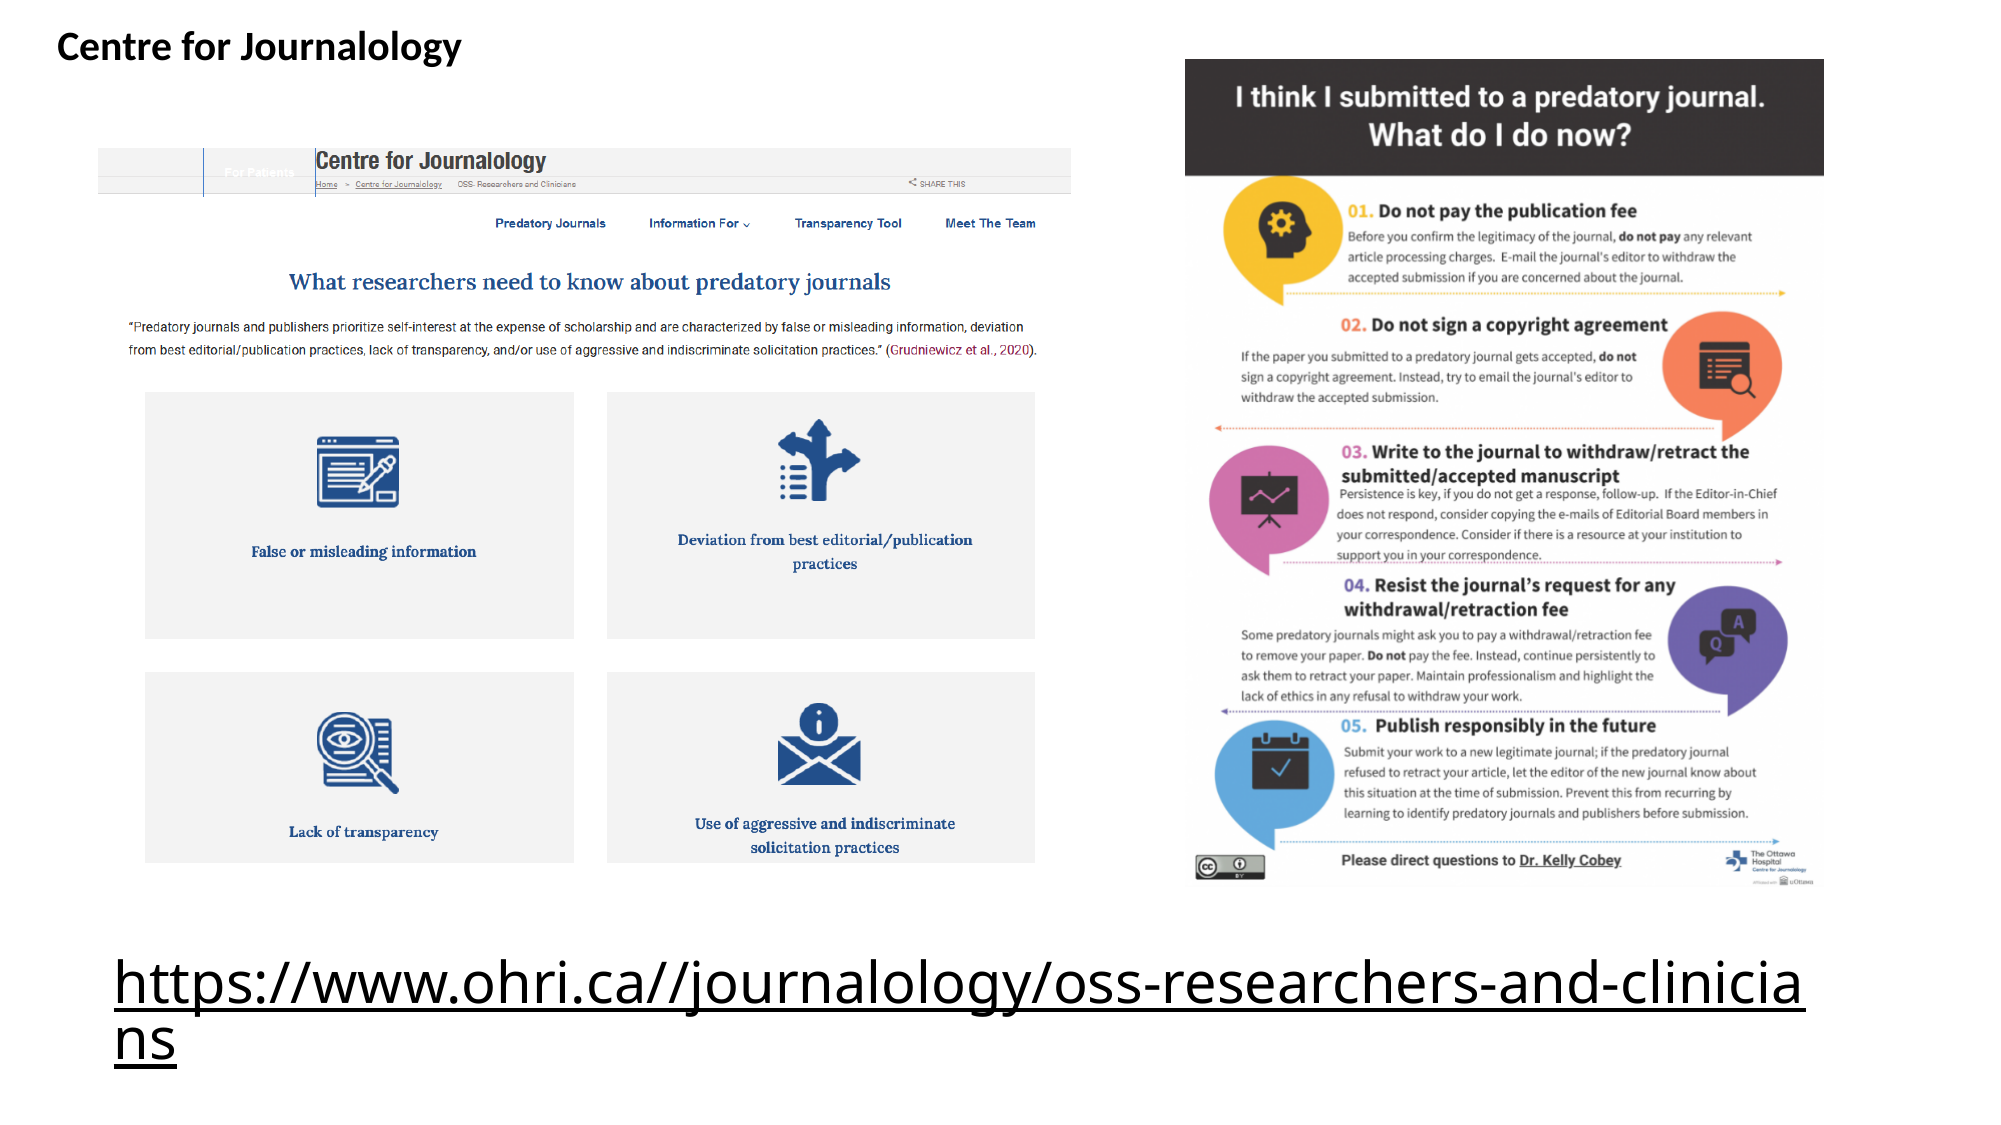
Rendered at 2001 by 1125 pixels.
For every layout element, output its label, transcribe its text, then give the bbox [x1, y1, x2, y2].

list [98, 148, 1071, 863]
picture [1184, 59, 1824, 887]
title https://www.ohri.ca//journalology/oss-researchers-and-clinicians [98, 939, 1824, 1125]
text_box Centre for Journalology [42, 11, 512, 76]
